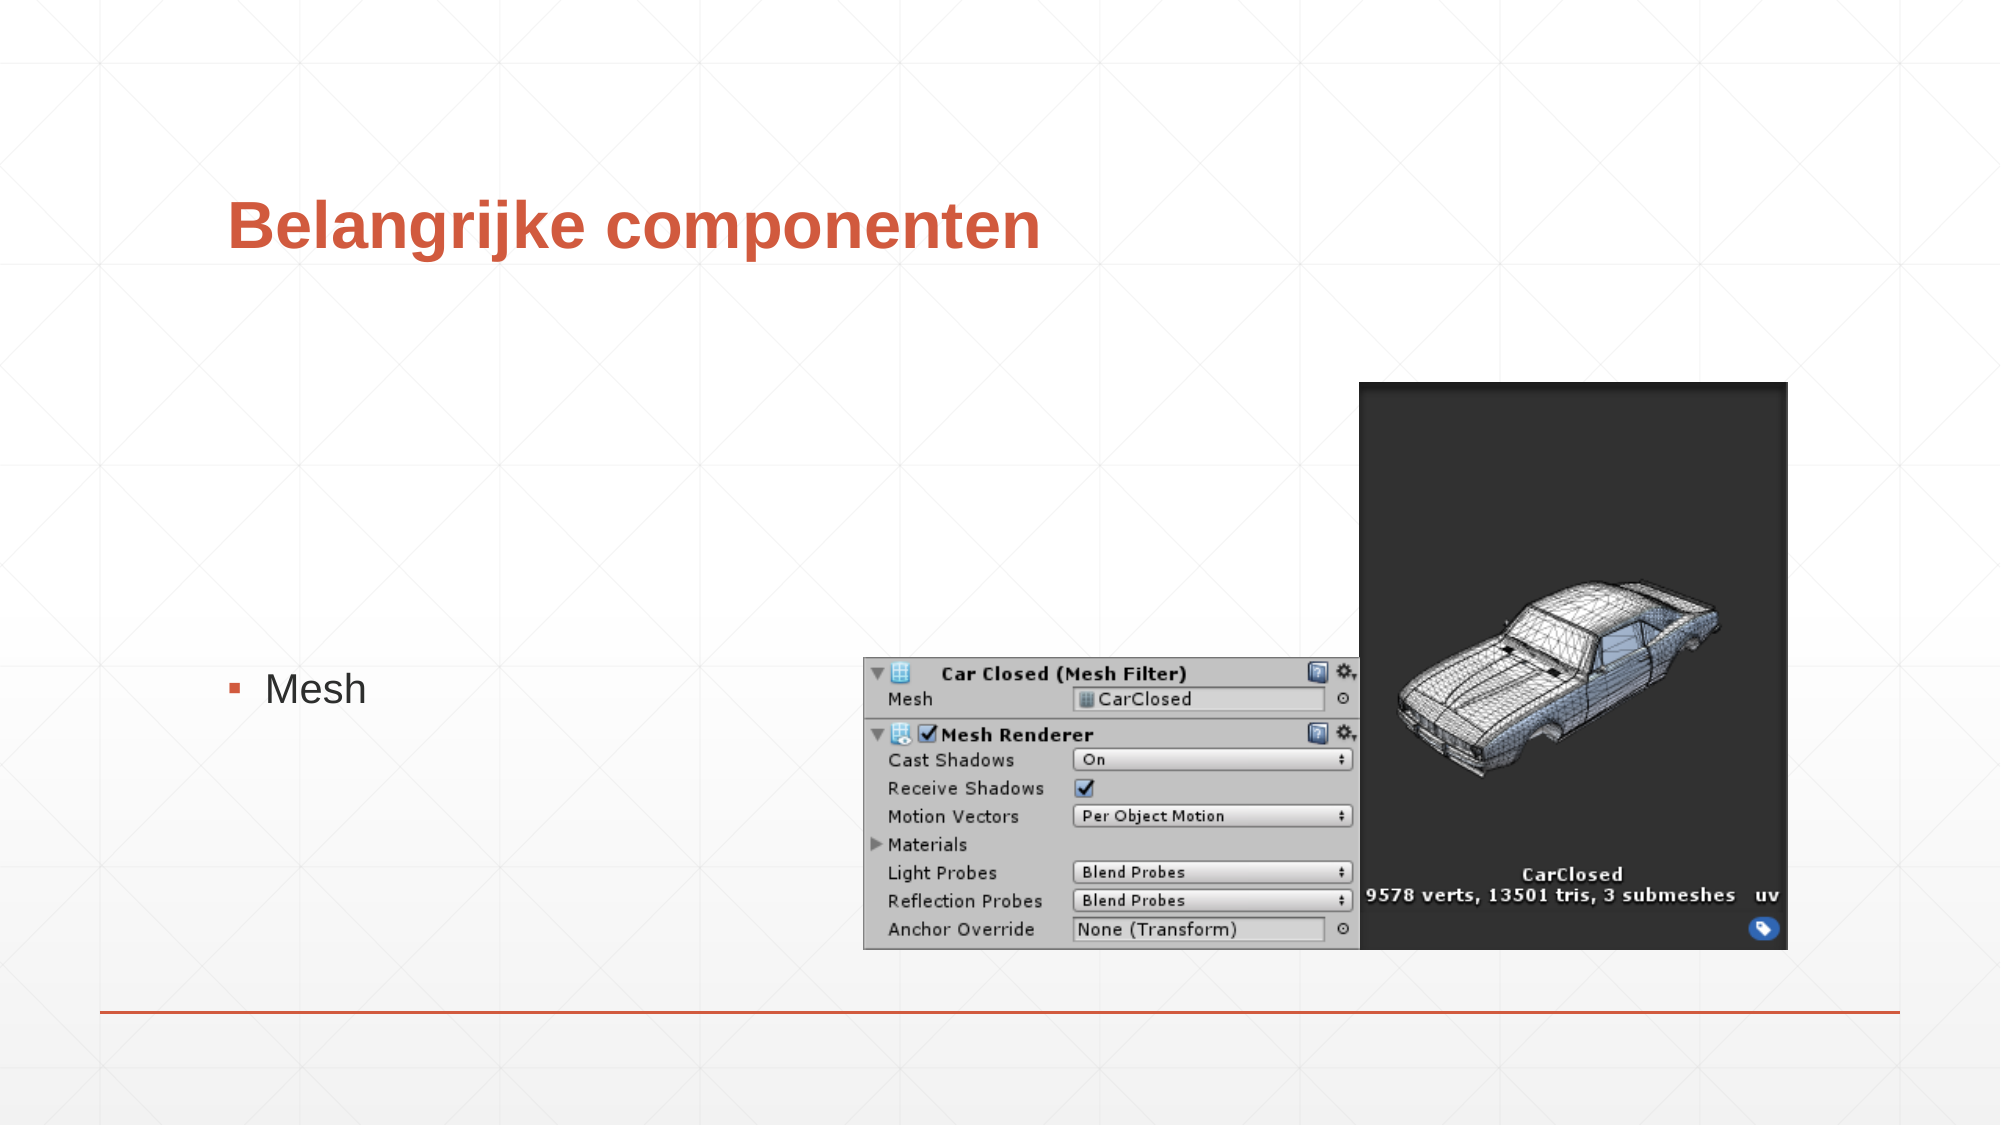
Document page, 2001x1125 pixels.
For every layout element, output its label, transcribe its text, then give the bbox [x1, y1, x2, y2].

title Belangrijke componenten [212, 82, 1788, 271]
picture [863, 657, 1360, 950]
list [1359, 382, 1788, 950]
list Mesh [212, 324, 963, 950]
